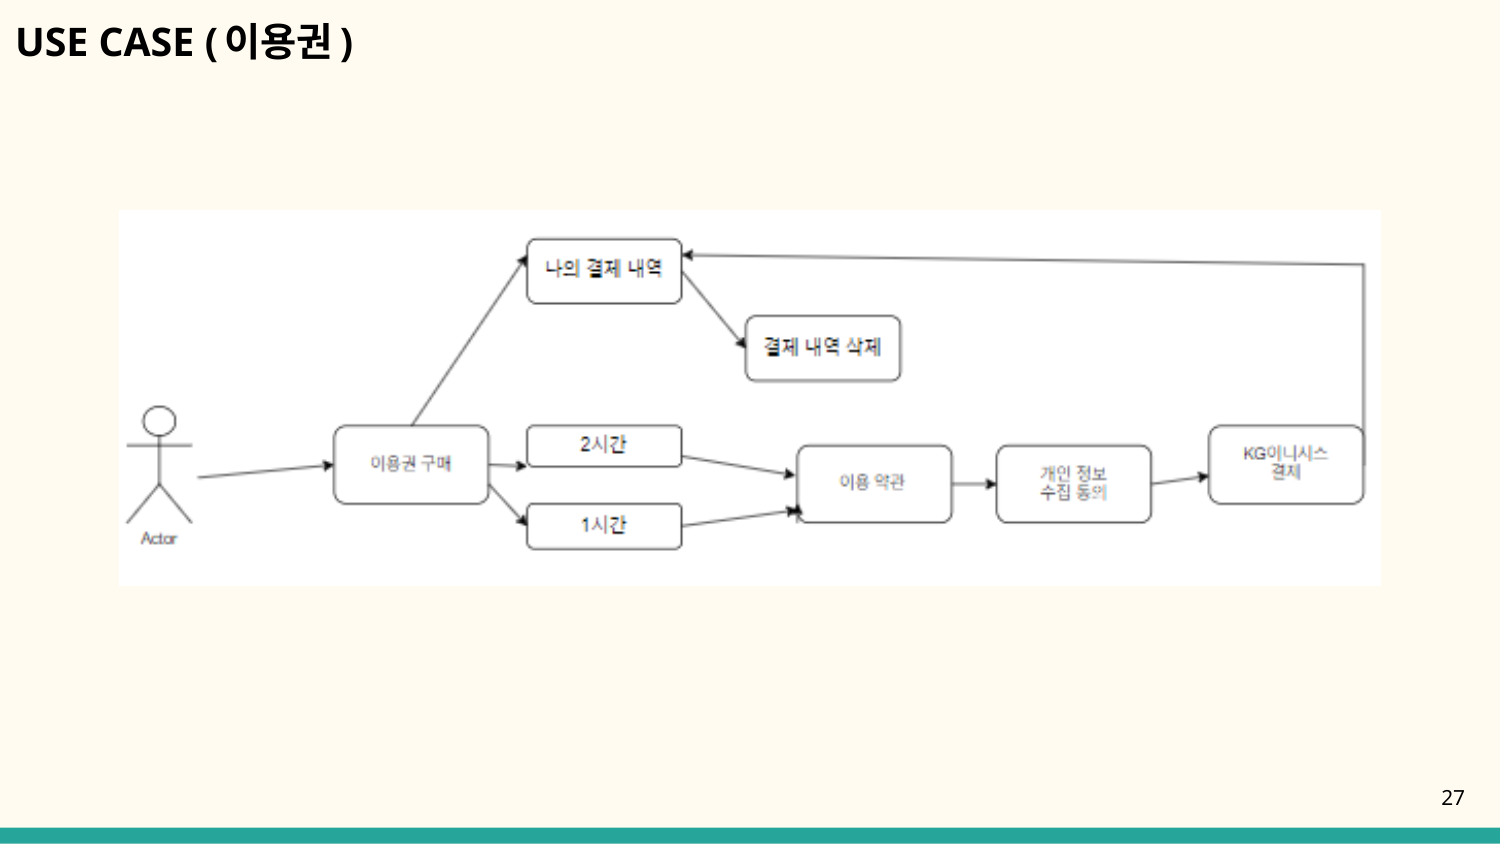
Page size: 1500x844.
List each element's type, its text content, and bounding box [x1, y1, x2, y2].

title USE CASE (이용권) [0, 0, 1262, 84]
picture [119, 210, 1381, 586]
slide_number ‹#› [1389, 764, 1480, 830]
